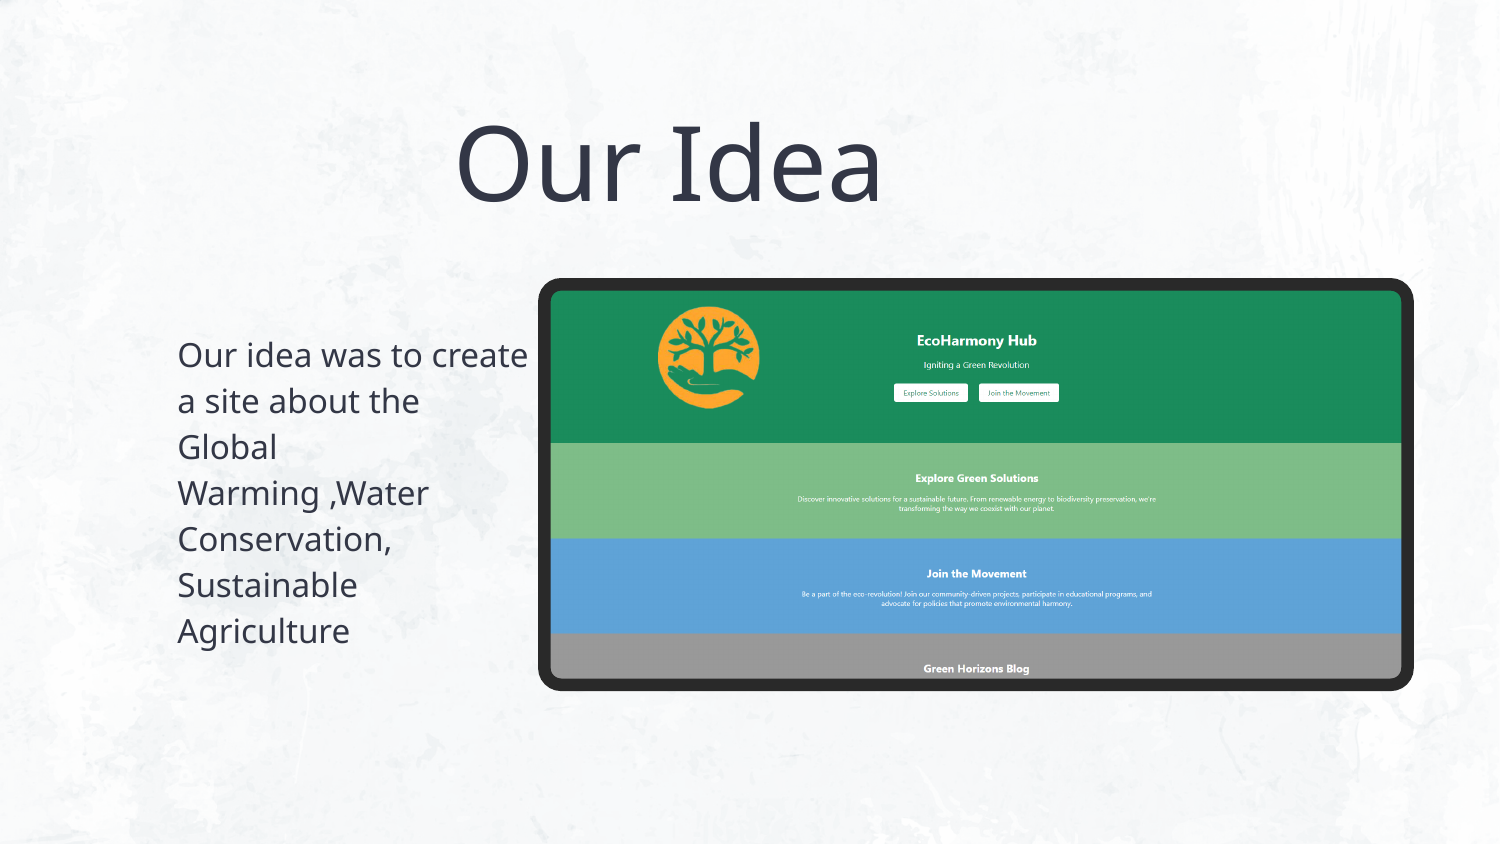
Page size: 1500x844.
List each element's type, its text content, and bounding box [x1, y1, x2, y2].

title Our Idea [438, 63, 1060, 239]
title Our idea was to create a site about the Global Warming ,Water Conservation, Sustainable Agriculture [162, 313, 538, 664]
picture [0, 0, 1500, 844]
